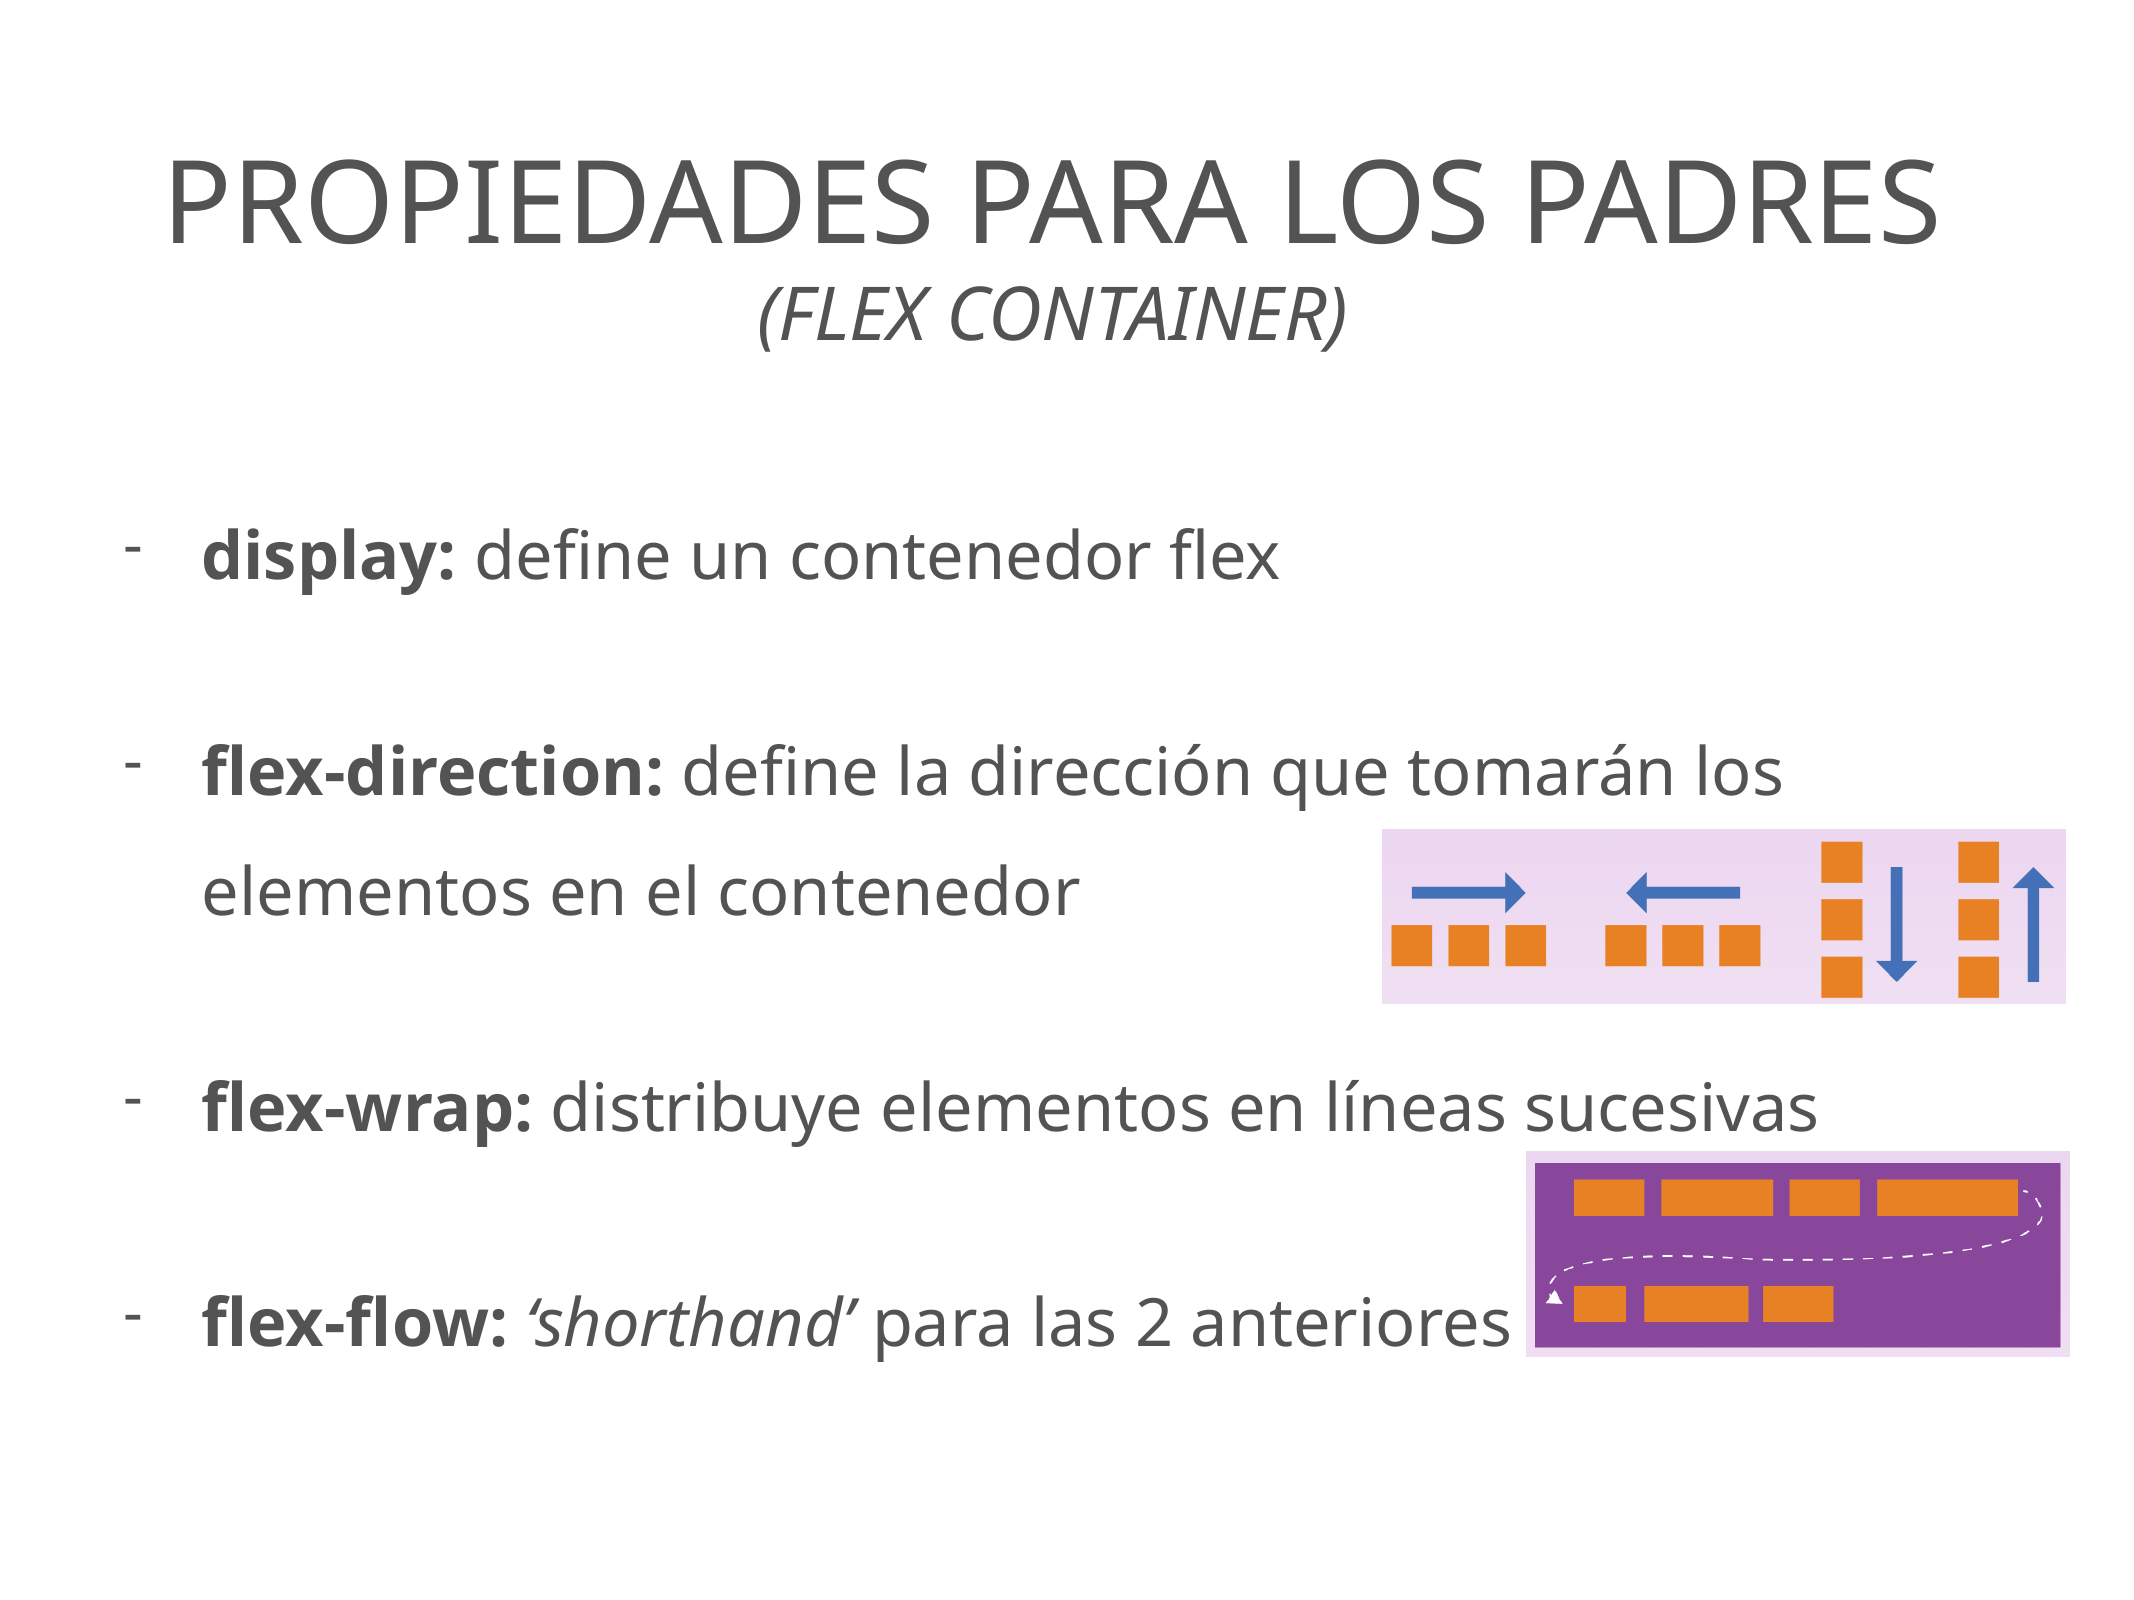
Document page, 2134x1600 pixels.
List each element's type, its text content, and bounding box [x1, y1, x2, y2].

title Propiedades para los padres (flex container) [95, 129, 2011, 355]
picture [1382, 829, 2066, 1004]
list display: define un contenedor flex flex-direction: define la dirección que tomarán los elementos en el contenedor flex-wrap: distribuye elementos en líneas sucesivas flex-flow: ‘shorthand’ para las 2 anteriores [118, 449, 2035, 1384]
picture [1526, 1150, 2070, 1357]
